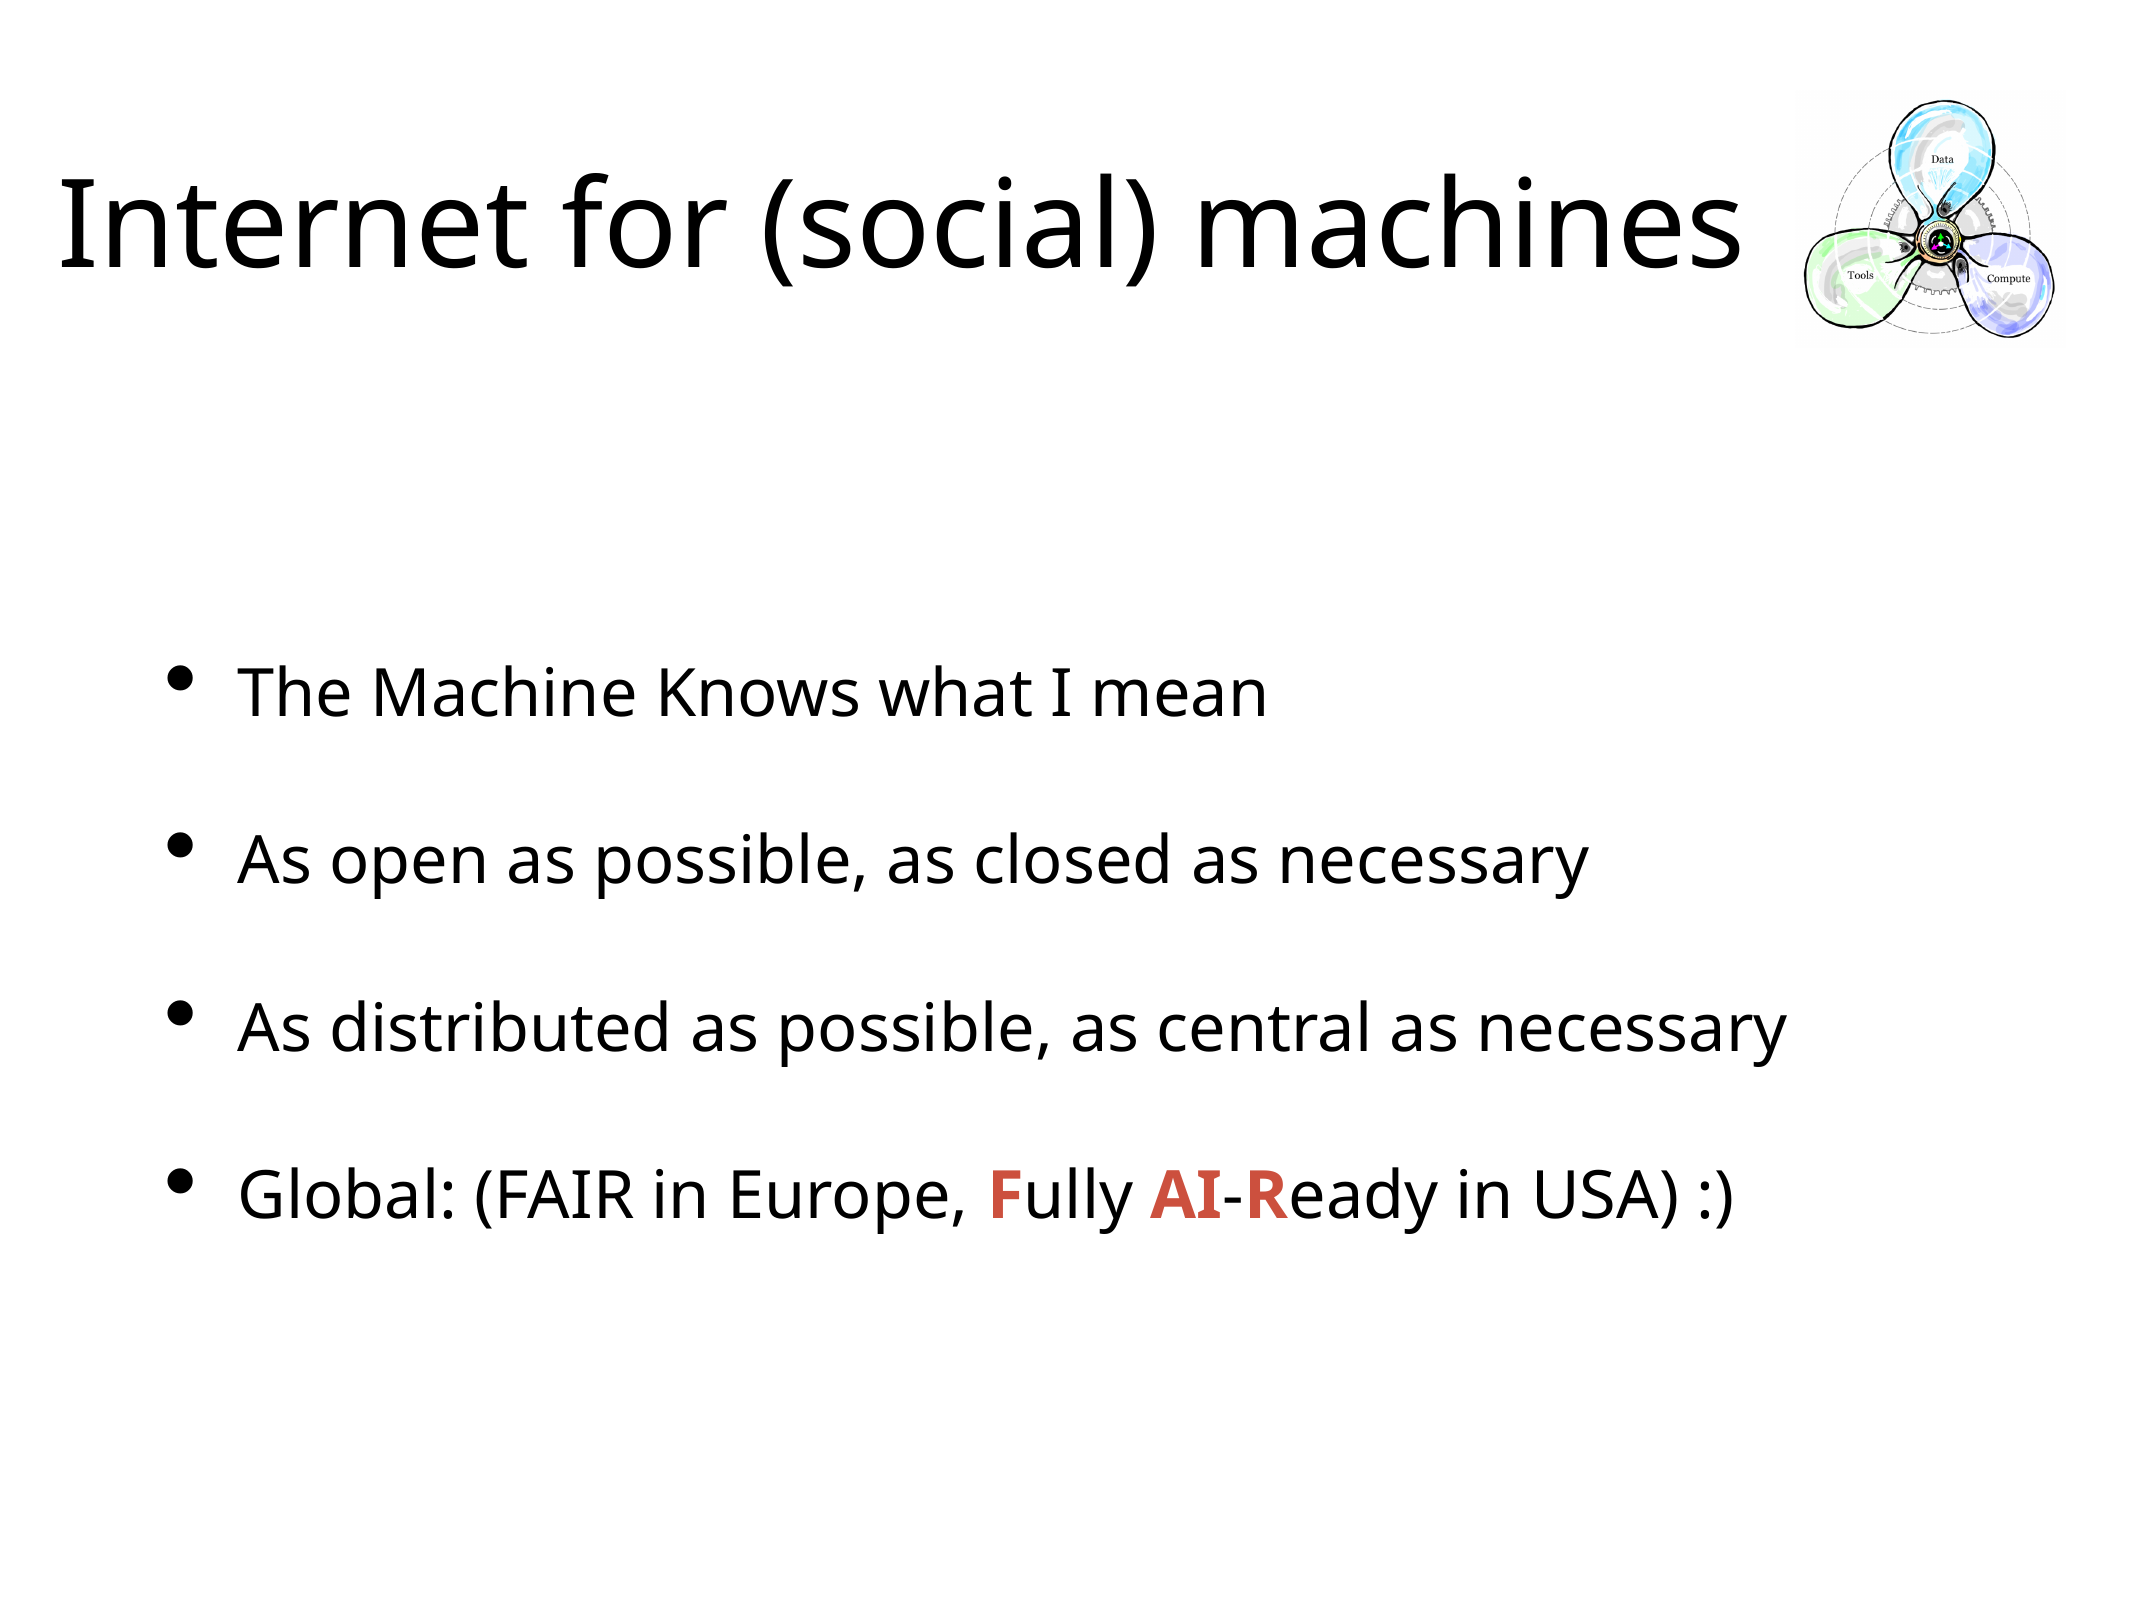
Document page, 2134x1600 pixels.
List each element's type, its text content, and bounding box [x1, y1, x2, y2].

list The Machine Knows what I mean As open as possible, as closed as necessary As distributed as possible, as central as necessary Global: (FAIR in Europe, Fully AI-Ready in USA) :) [155, 424, 1978, 1457]
picture [1795, 89, 2066, 348]
title Internet for (social) machines [0, 41, 1814, 397]
